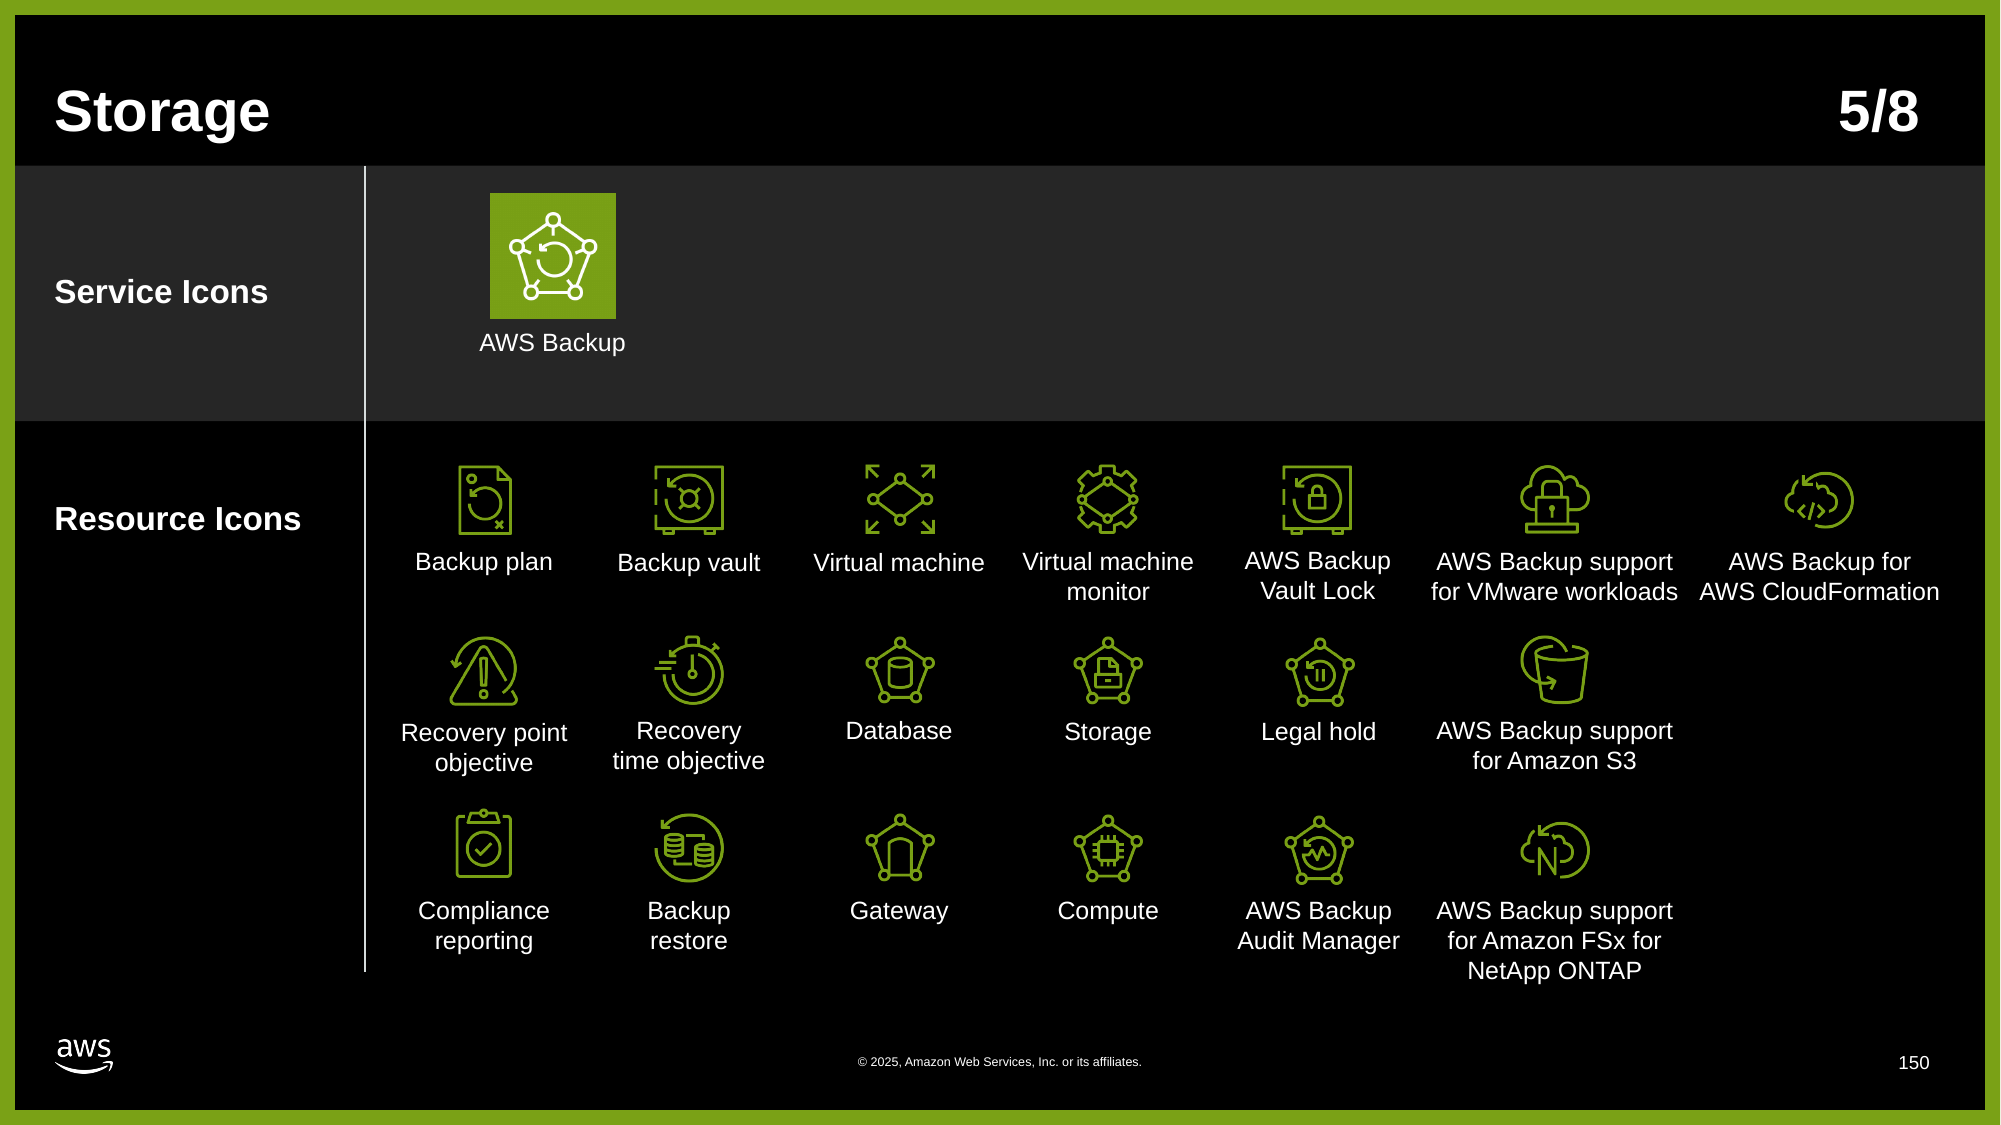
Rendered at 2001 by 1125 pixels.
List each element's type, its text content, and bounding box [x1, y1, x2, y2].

text_box AWS Backup support for Amazon FSx for NetApp ONTAP [1415, 886, 1694, 992]
picture [1781, 462, 1857, 538]
text_box Gateway [805, 887, 994, 933]
picture [862, 632, 938, 708]
text_box Backup restore [595, 887, 784, 962]
text_box Database [805, 707, 994, 753]
text_box Virtual machine monitor [1004, 538, 1213, 614]
picture [651, 462, 727, 538]
picture [445, 633, 521, 709]
text_box AWS Backup Audit Manager [1217, 886, 1415, 962]
picture [1279, 462, 1355, 538]
picture [1517, 632, 1593, 708]
footer © 2025, Amazon Web Services, Inc. or its affiliates. [662, 1031, 1338, 1092]
text_box AWS Backup [368, 319, 737, 364]
picture [1070, 461, 1146, 537]
picture [1070, 633, 1146, 709]
slide_number 150 [1494, 1031, 1945, 1092]
picture [445, 805, 521, 881]
text_box AWS Backup Vault Lock [1216, 537, 1420, 613]
picture [1281, 812, 1357, 888]
picture [490, 193, 616, 319]
picture [862, 461, 938, 537]
picture [447, 462, 523, 538]
text_box AWS Backup support for Amazon S3 [1415, 707, 1694, 782]
text_box Storage [1014, 707, 1203, 753]
text_box AWS Backup for AWS CloudFormation [1680, 538, 1960, 614]
text_box Recovery point objective [381, 708, 587, 784]
picture [651, 632, 727, 708]
text_box Recovery time objective [595, 707, 784, 782]
title Storage 5/8 [39, 59, 1945, 166]
picture [1070, 811, 1146, 887]
picture [55, 1039, 113, 1074]
text_box Compute [1014, 886, 1203, 932]
picture [651, 810, 727, 886]
picture [1517, 462, 1593, 538]
text_box Legal hold [1217, 707, 1415, 753]
picture [861, 810, 938, 886]
text_box Backup vault [595, 538, 784, 584]
picture [1282, 634, 1358, 710]
text_box Virtual machine [797, 538, 1002, 584]
text_box Compliance reporting [390, 887, 579, 962]
text_box Backup plan [390, 537, 579, 583]
picture [1517, 812, 1593, 888]
text_box AWS Backup support for VMware workloads [1415, 538, 1680, 614]
